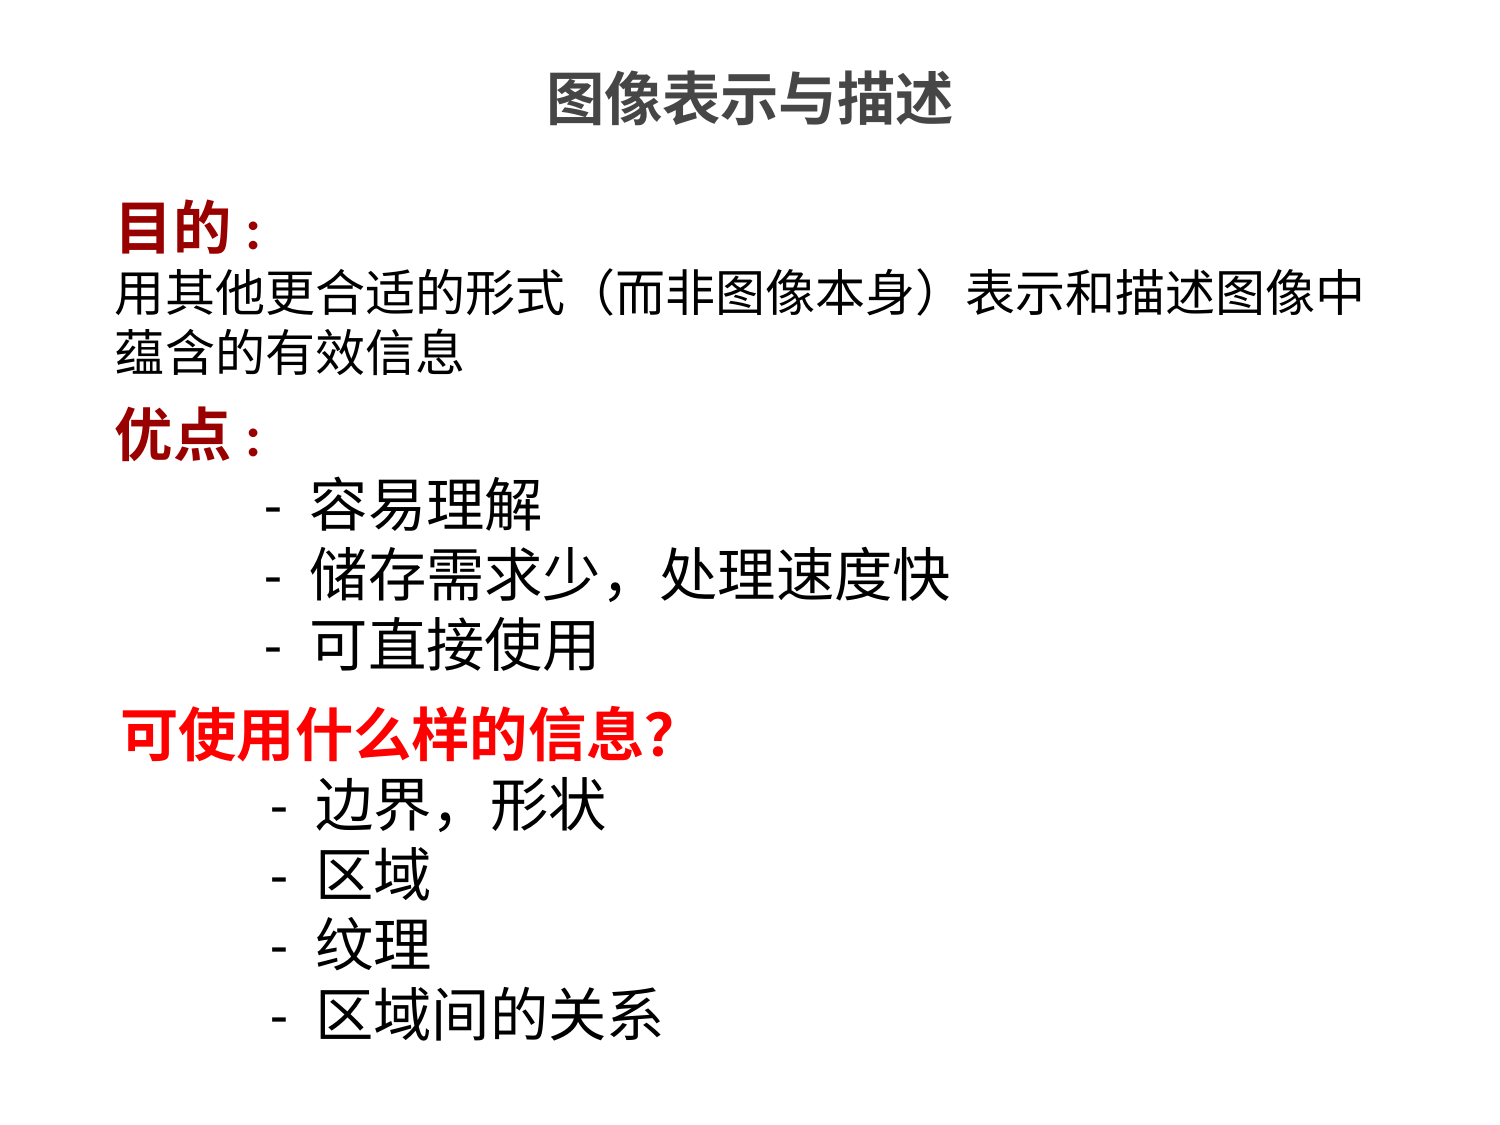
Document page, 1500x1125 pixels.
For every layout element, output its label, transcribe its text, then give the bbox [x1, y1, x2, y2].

text_box 可使用什么样的信息？ - 边界，形状 - 区域 - 纹理 - 区域间的关系 [105, 691, 718, 1056]
text_box 图像表示与描述 [531, 54, 969, 140]
text_box 目的: 用其他更合适的形式（而非图像本身）表示和描述图像中蕴含的有效信息 优点: - 容易理解 - 储存需求少，处理速度快 - 可直接使用 [100, 183, 1424, 686]
